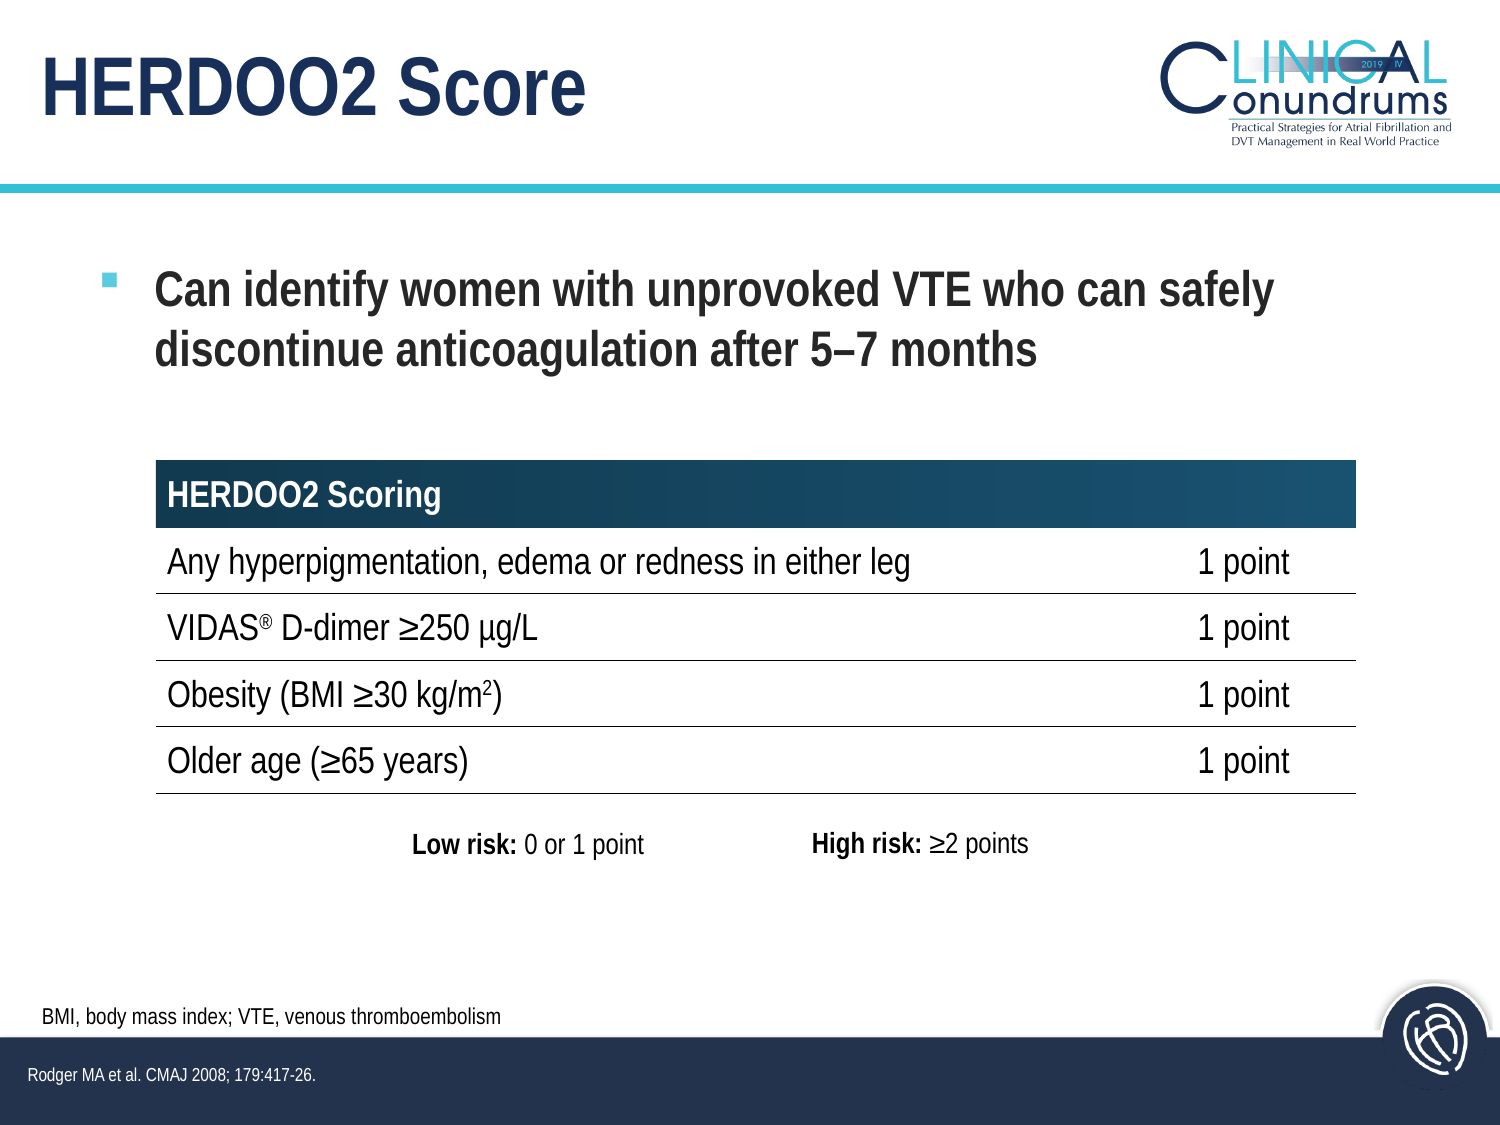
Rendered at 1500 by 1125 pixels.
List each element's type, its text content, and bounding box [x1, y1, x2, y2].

table_cell Older age (≥65 years) [156, 727, 1187, 793]
text_box [0, 1037, 1500, 1125]
table_cell Obesity (BMI ≥30 kg/m2) [156, 661, 1187, 726]
text_box HERDOO2 Score [26, 25, 1186, 140]
table_cell VIDAS® D-dimer ≥250 µg/L [156, 594, 1187, 660]
text_box Rodger MA et al. CMAJ 2008; 179:417-26. [12, 1055, 1369, 1093]
picture [1157, 31, 1459, 151]
text_box Low risk: 0 or 1 point [397, 817, 660, 868]
table_cell 1 point [1187, 661, 1356, 726]
text_box High risk: ≥2 points [797, 817, 1045, 868]
table_header HERDOO2 Scoring [156, 461, 1356, 527]
table_cell 1 point [1187, 727, 1356, 793]
text_box BMI, body mass index; VTE, venous thromboembolism [27, 994, 517, 1037]
text_box Can identify women with unprovoked VTE who can safely discontinue anticoagulation after 5–7 months [83, 249, 1411, 384]
table_cell 1 point [1187, 594, 1356, 660]
table_cell 1 point [1187, 527, 1356, 593]
table_cell Any hyperpigmentation, edema or redness in either leg [156, 527, 1187, 593]
picture [1374, 979, 1493, 1097]
